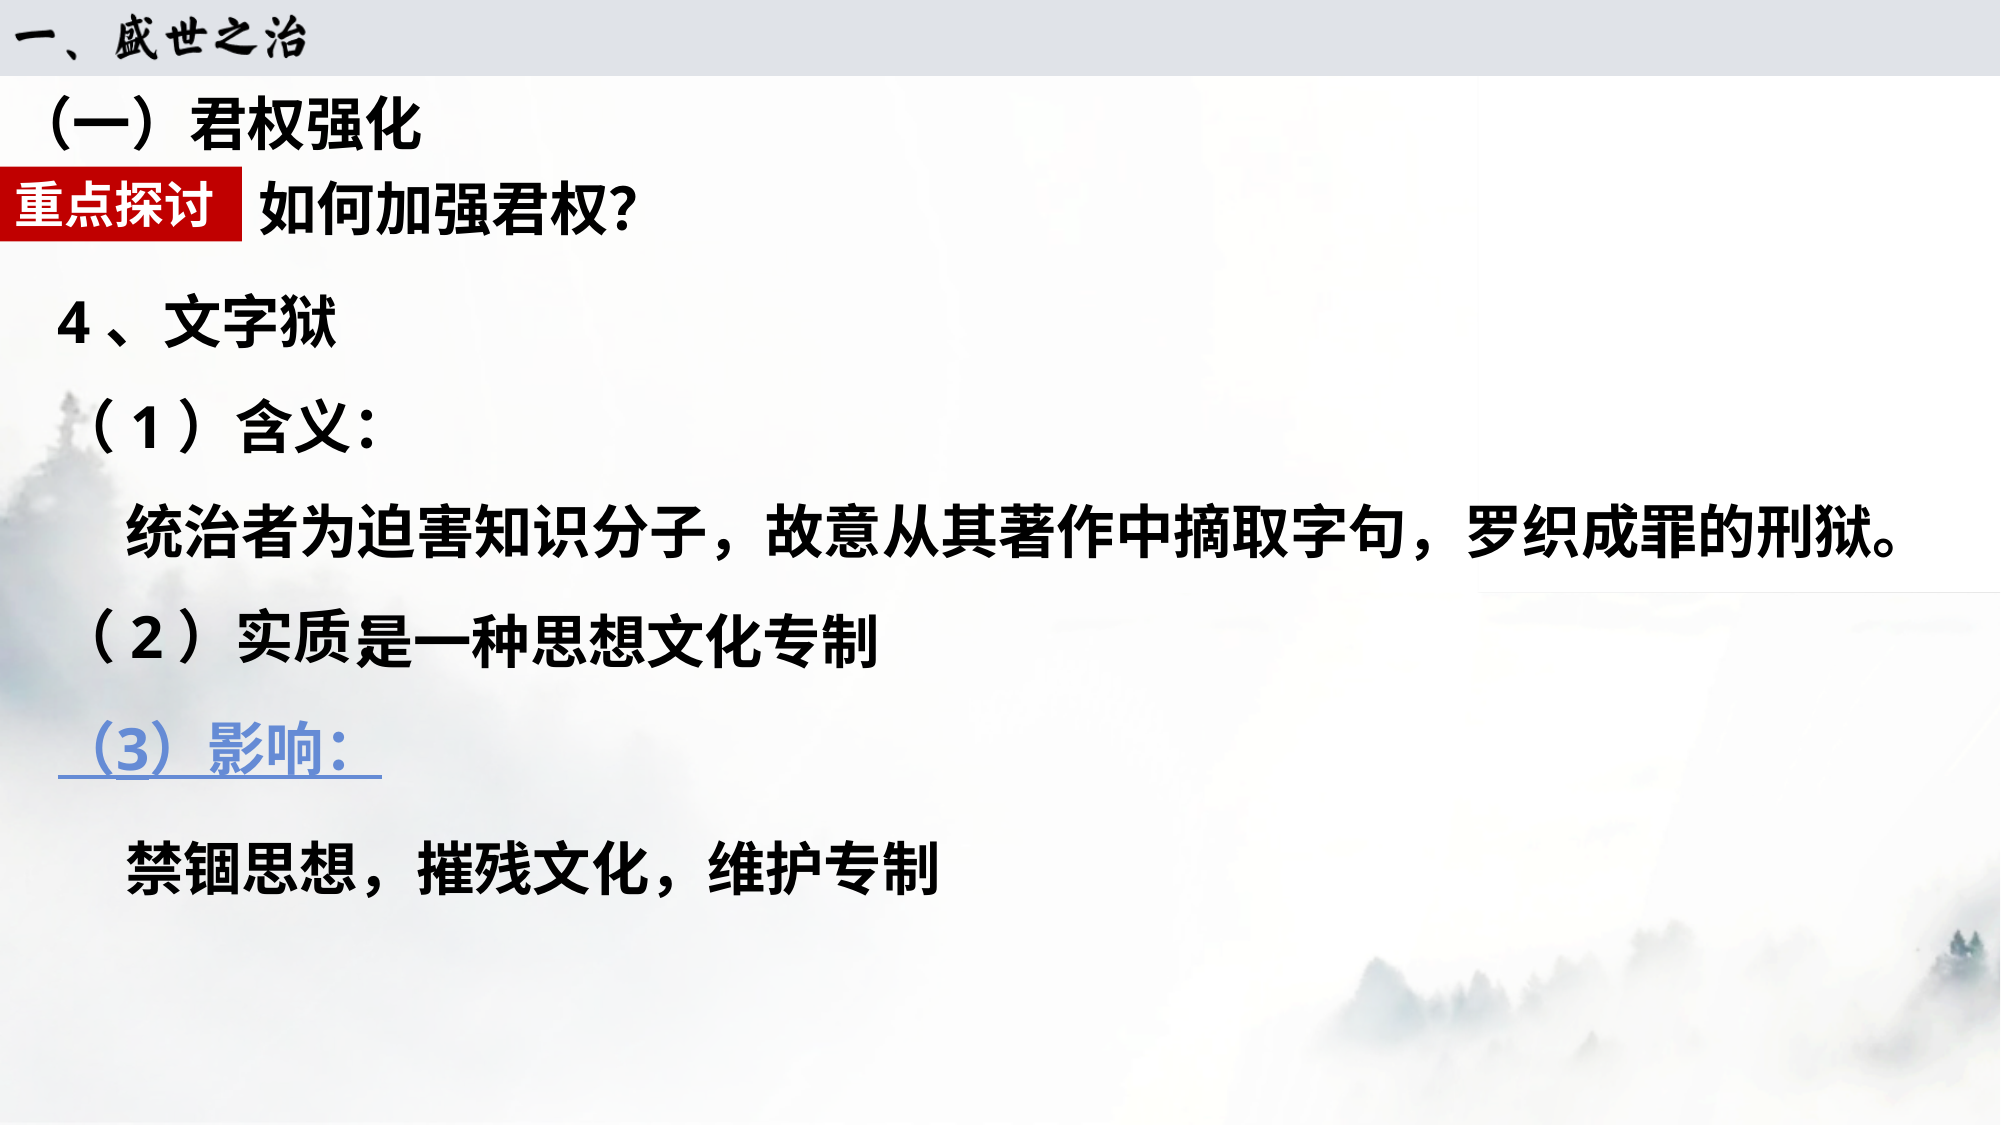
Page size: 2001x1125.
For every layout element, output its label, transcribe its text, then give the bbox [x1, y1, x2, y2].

picture [0, 0, 2001, 1125]
text_box 如何加强君权？ [244, 164, 679, 250]
text_box 重点探讨 [0, 166, 242, 242]
text_box 4、文字狱 （1）含义： 统治者为迫害知识分子，故意从其著作中摘取字句，罗织成罪的刑狱。 （2）实质： （3）影响： 禁锢思想，摧残文化，维护专制 [43, 243, 1962, 910]
text_box 是一种思想文化专制 [340, 562, 895, 683]
text_box （一）君权强化 [0, 79, 717, 165]
